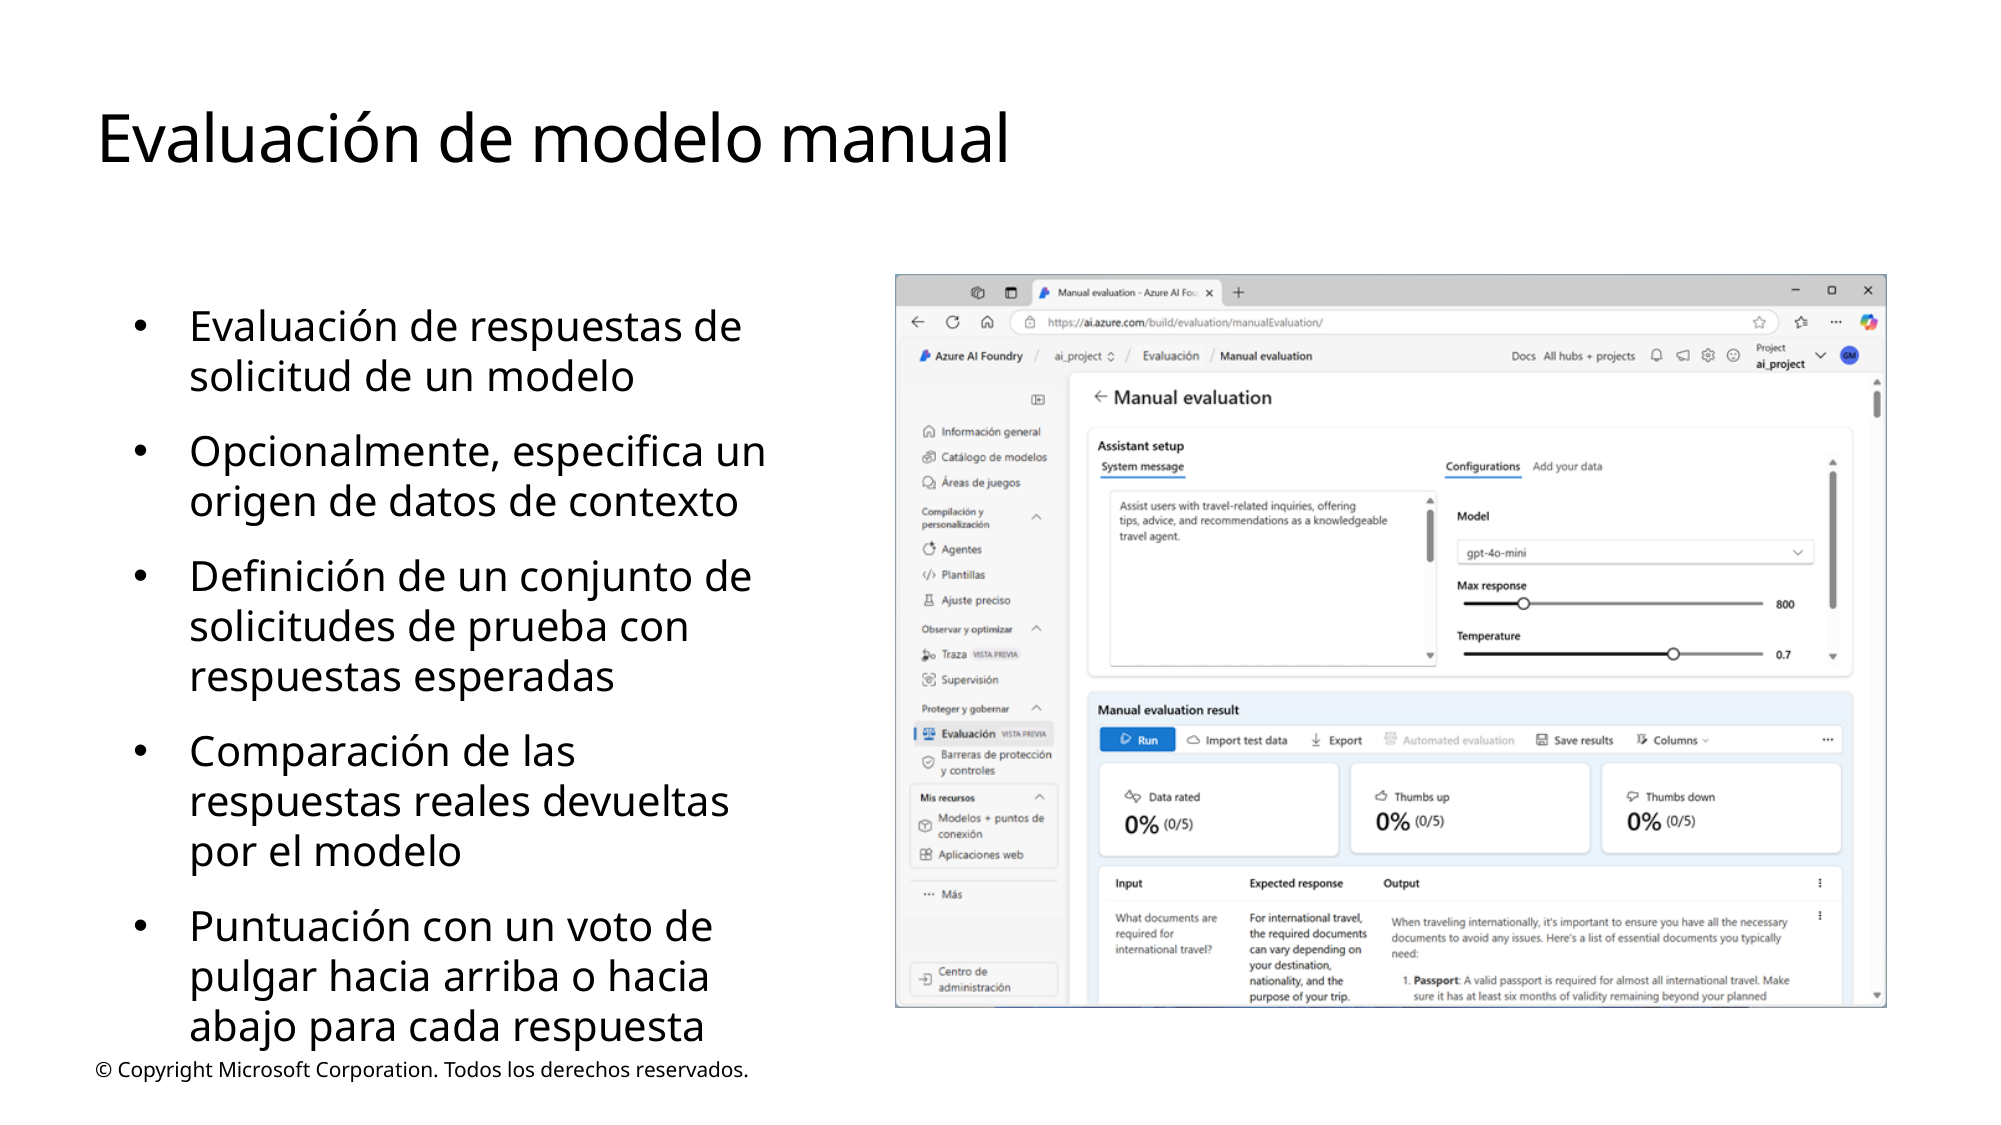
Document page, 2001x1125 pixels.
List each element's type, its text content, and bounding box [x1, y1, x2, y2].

picture [895, 273, 1887, 1008]
text_box Evaluación de respuestas de solicitud de un modelo Opcionalmente, especifica un origen de datos de contexto Definición de un conjunto de solicitudes de prueba con respuestas esperadas Comparación de las respuestas reales devueltas por el modelo Puntuación con un voto de pulgar hacia arriba o hacia abajo para cada respuesta [133, 300, 792, 1101]
footer © Copyright Microsoft Corporation. Todos los derechos reservados. [95, 1053, 776, 1086]
title Evaluación de modelo manual [96, 96, 1904, 176]
